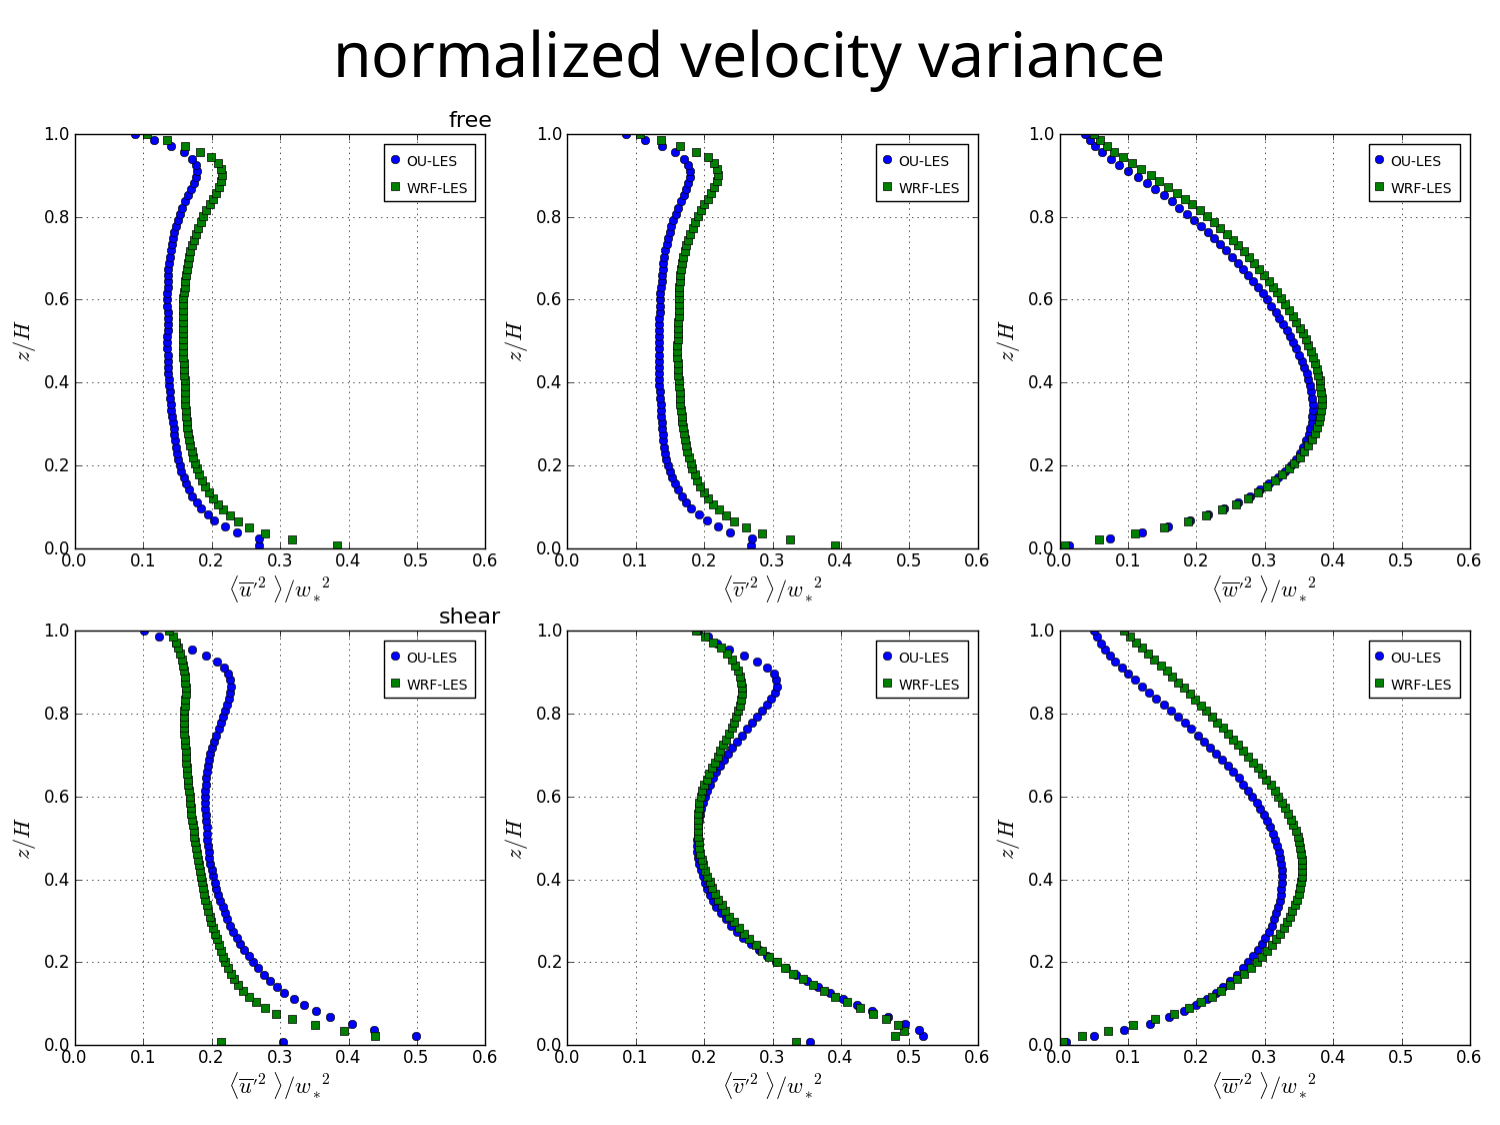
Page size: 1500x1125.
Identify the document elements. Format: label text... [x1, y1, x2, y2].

picture [0, 104, 1500, 1106]
title normalized velocity variance [0, 0, 1500, 104]
